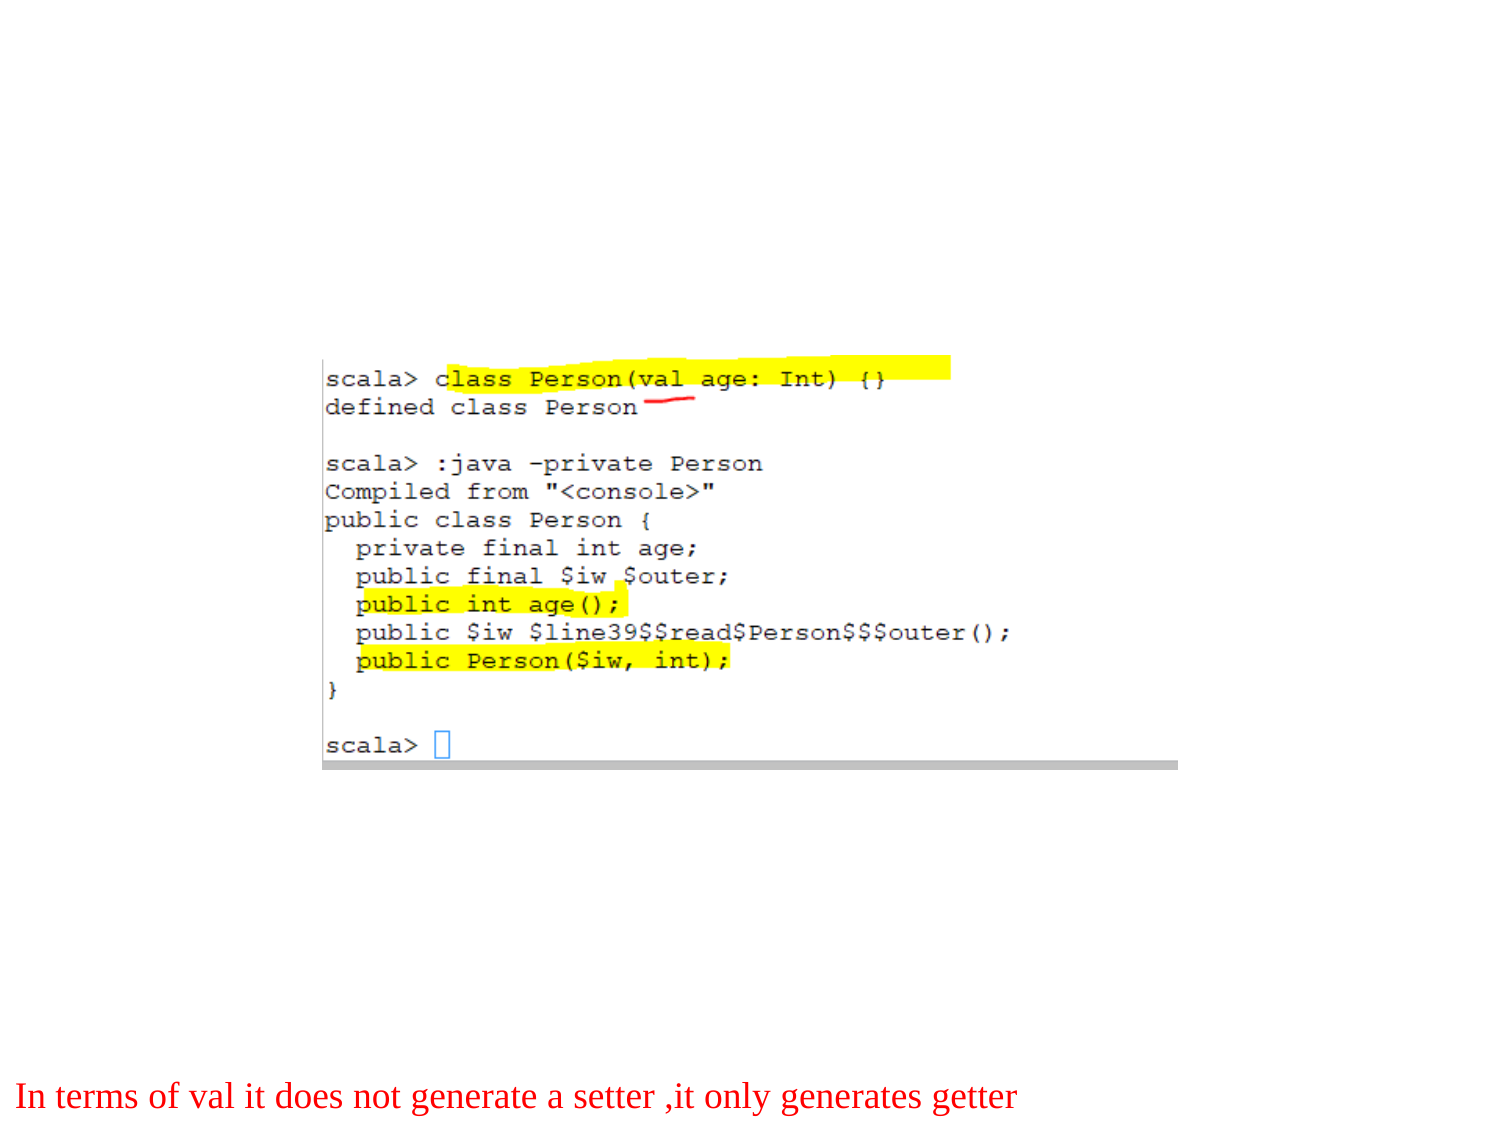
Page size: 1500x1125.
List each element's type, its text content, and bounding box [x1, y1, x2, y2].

text_box In terms of val it does not generate a setter ,it only generates getter [0, 1063, 1445, 1124]
picture [322, 355, 1178, 770]
